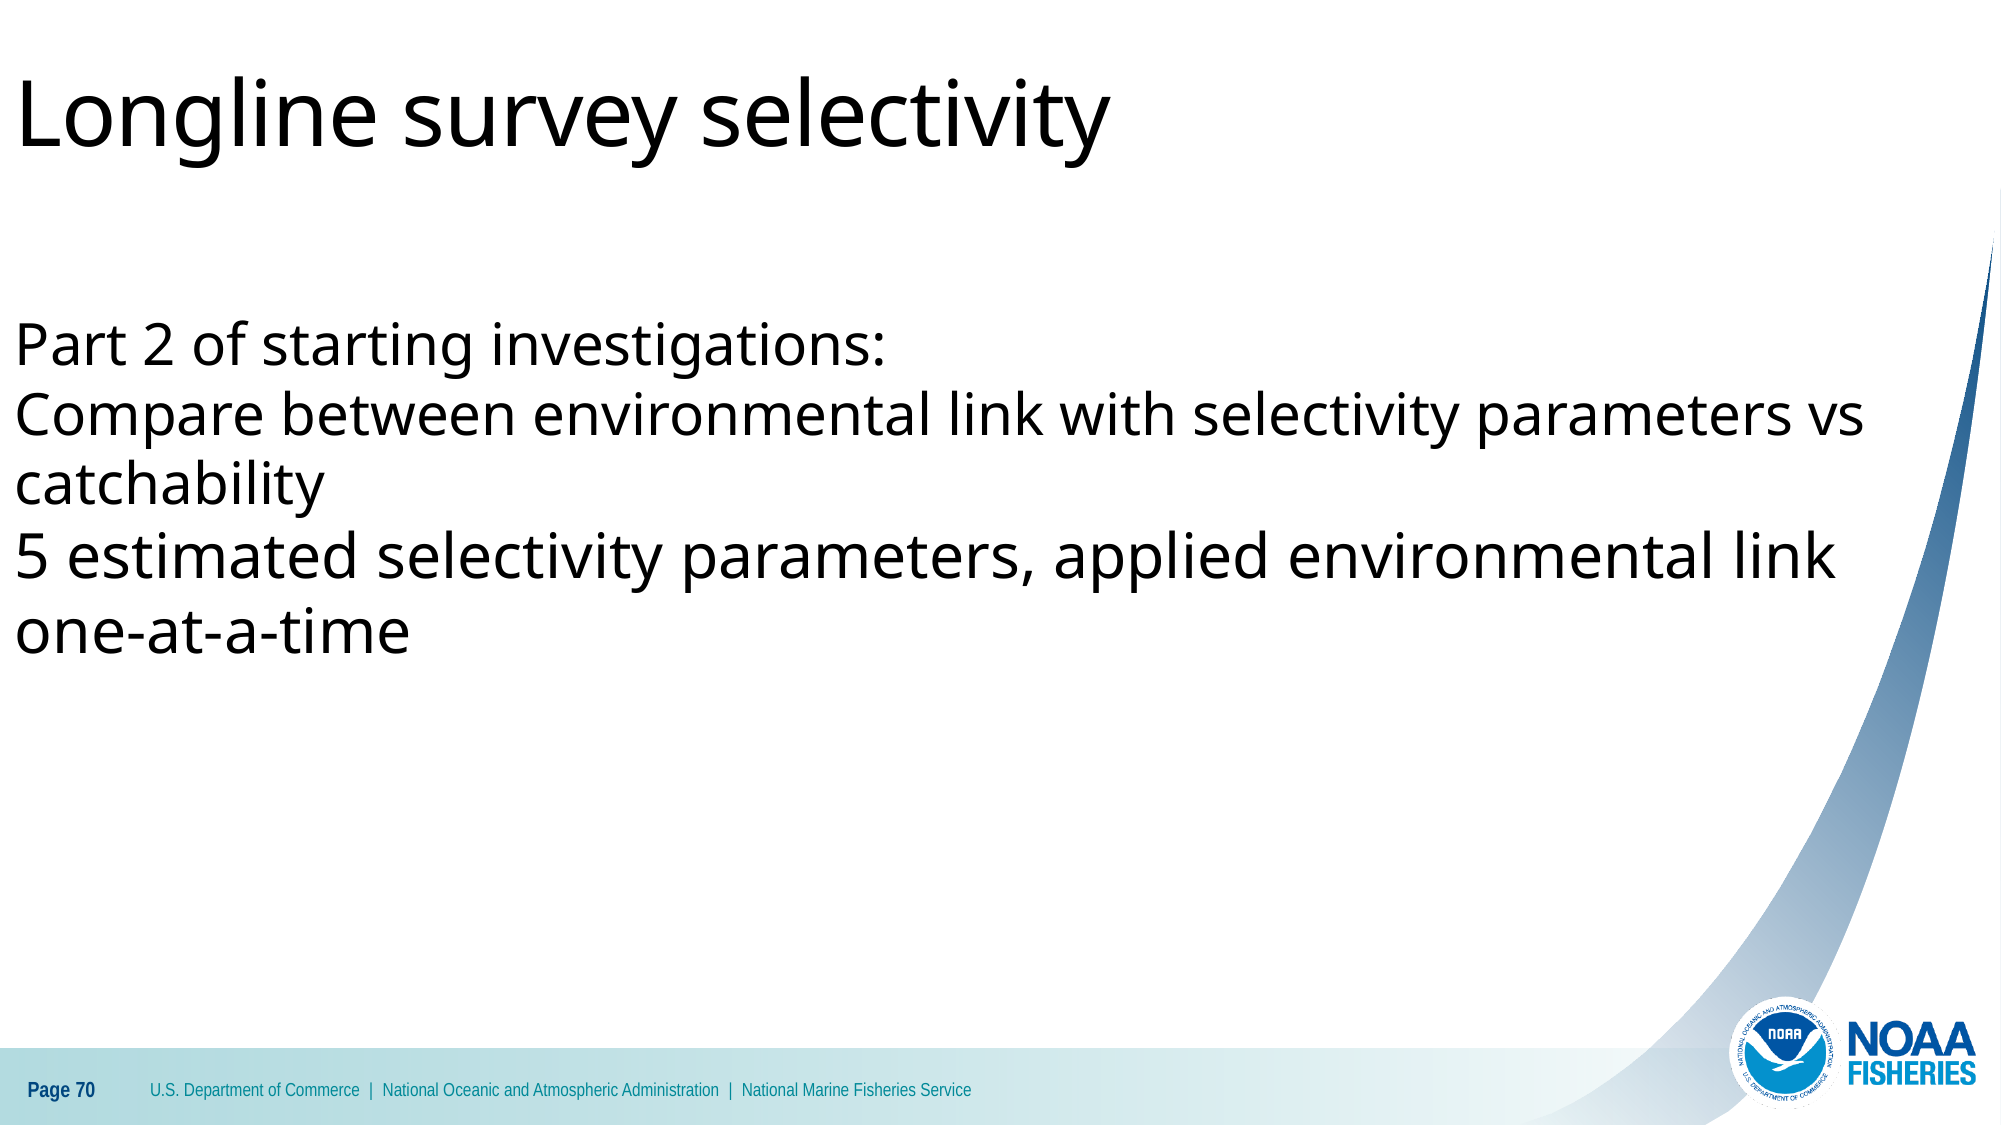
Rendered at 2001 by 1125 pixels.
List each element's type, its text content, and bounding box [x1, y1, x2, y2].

list Part 2 of starting investigations: Compare between environmental link with selectivity parameters vs catchability 5 estimated selectivity parameters, applied environmental link one-at-a-time [0, 299, 1916, 1014]
picture [1966, 1065, 1976, 1073]
picture [1729, 996, 1976, 1109]
title Longline survey selectivity [0, 59, 1725, 278]
